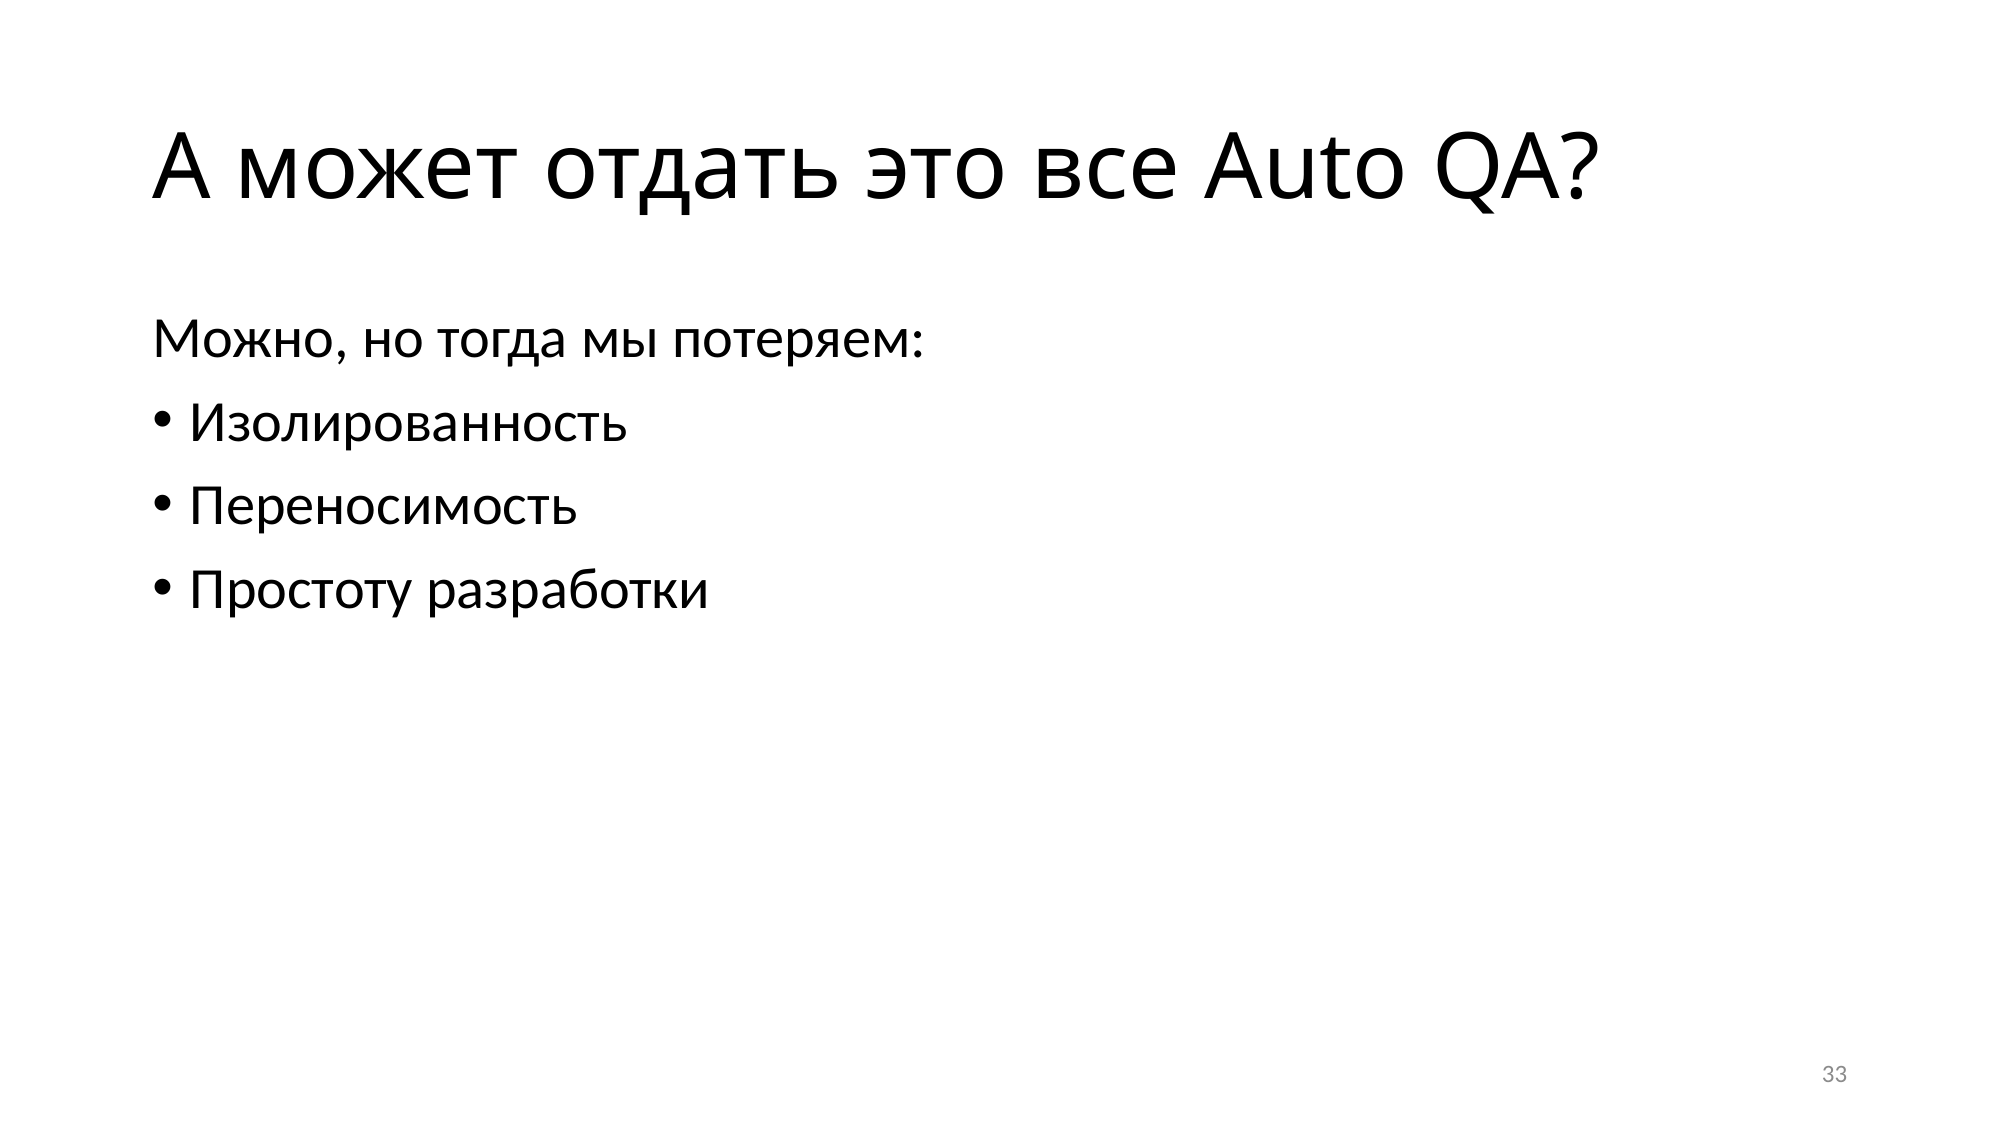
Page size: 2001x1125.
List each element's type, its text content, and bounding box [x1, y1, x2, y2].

list Можно, но тогда мы потеряем: Изолированность Переносимость Простоту разработки [137, 299, 1863, 1014]
slide_number 33 [1412, 1042, 1863, 1103]
title А может отдать это все Auto QA? [137, 59, 1863, 278]
